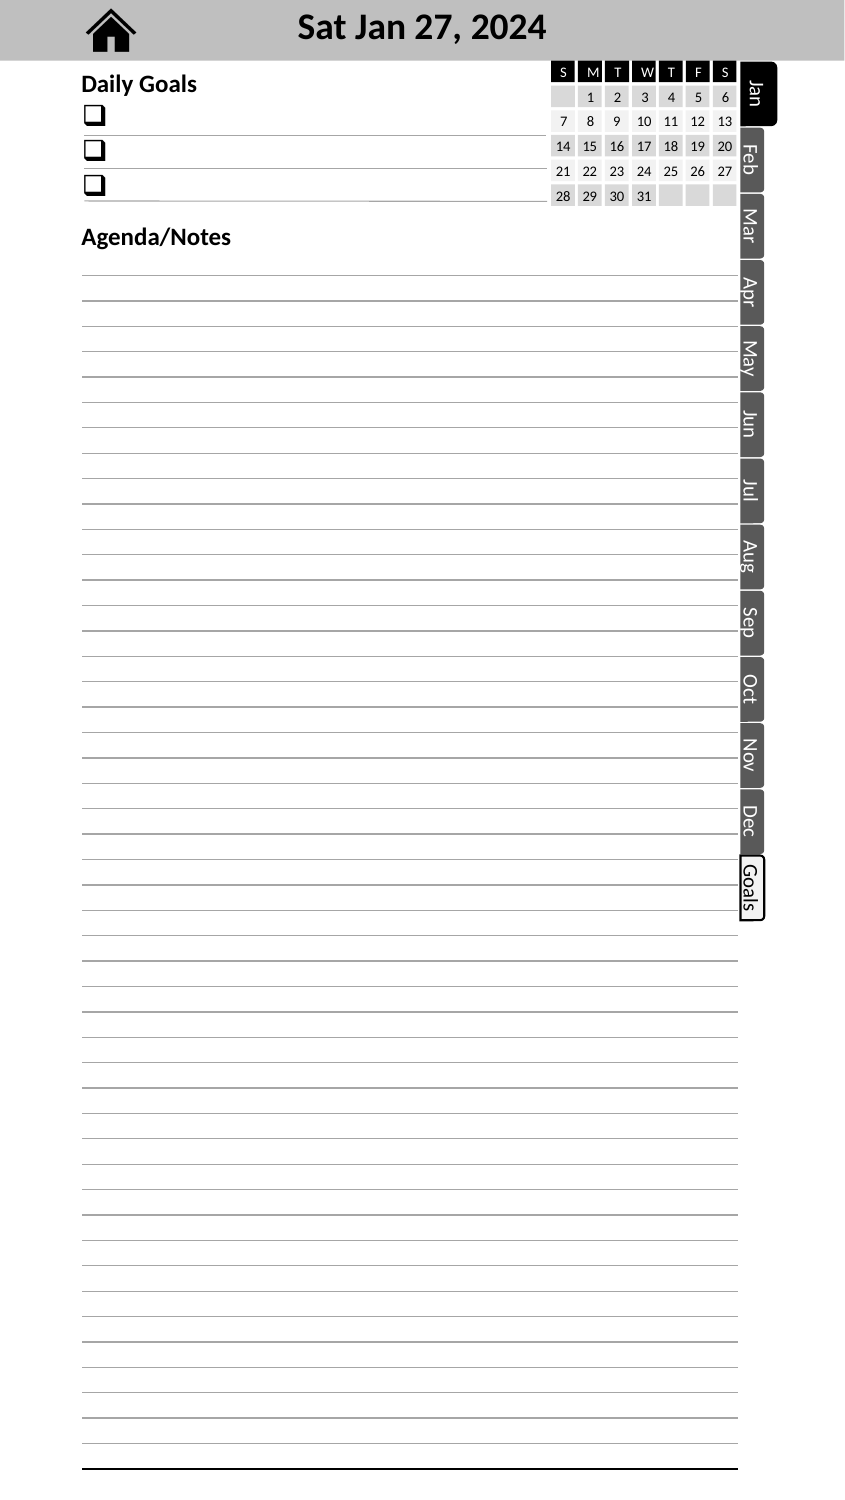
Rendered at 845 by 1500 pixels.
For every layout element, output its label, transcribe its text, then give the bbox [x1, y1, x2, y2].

picture [82, 1, 140, 59]
list Sat Jan 27, 2024 [190, 0, 655, 61]
